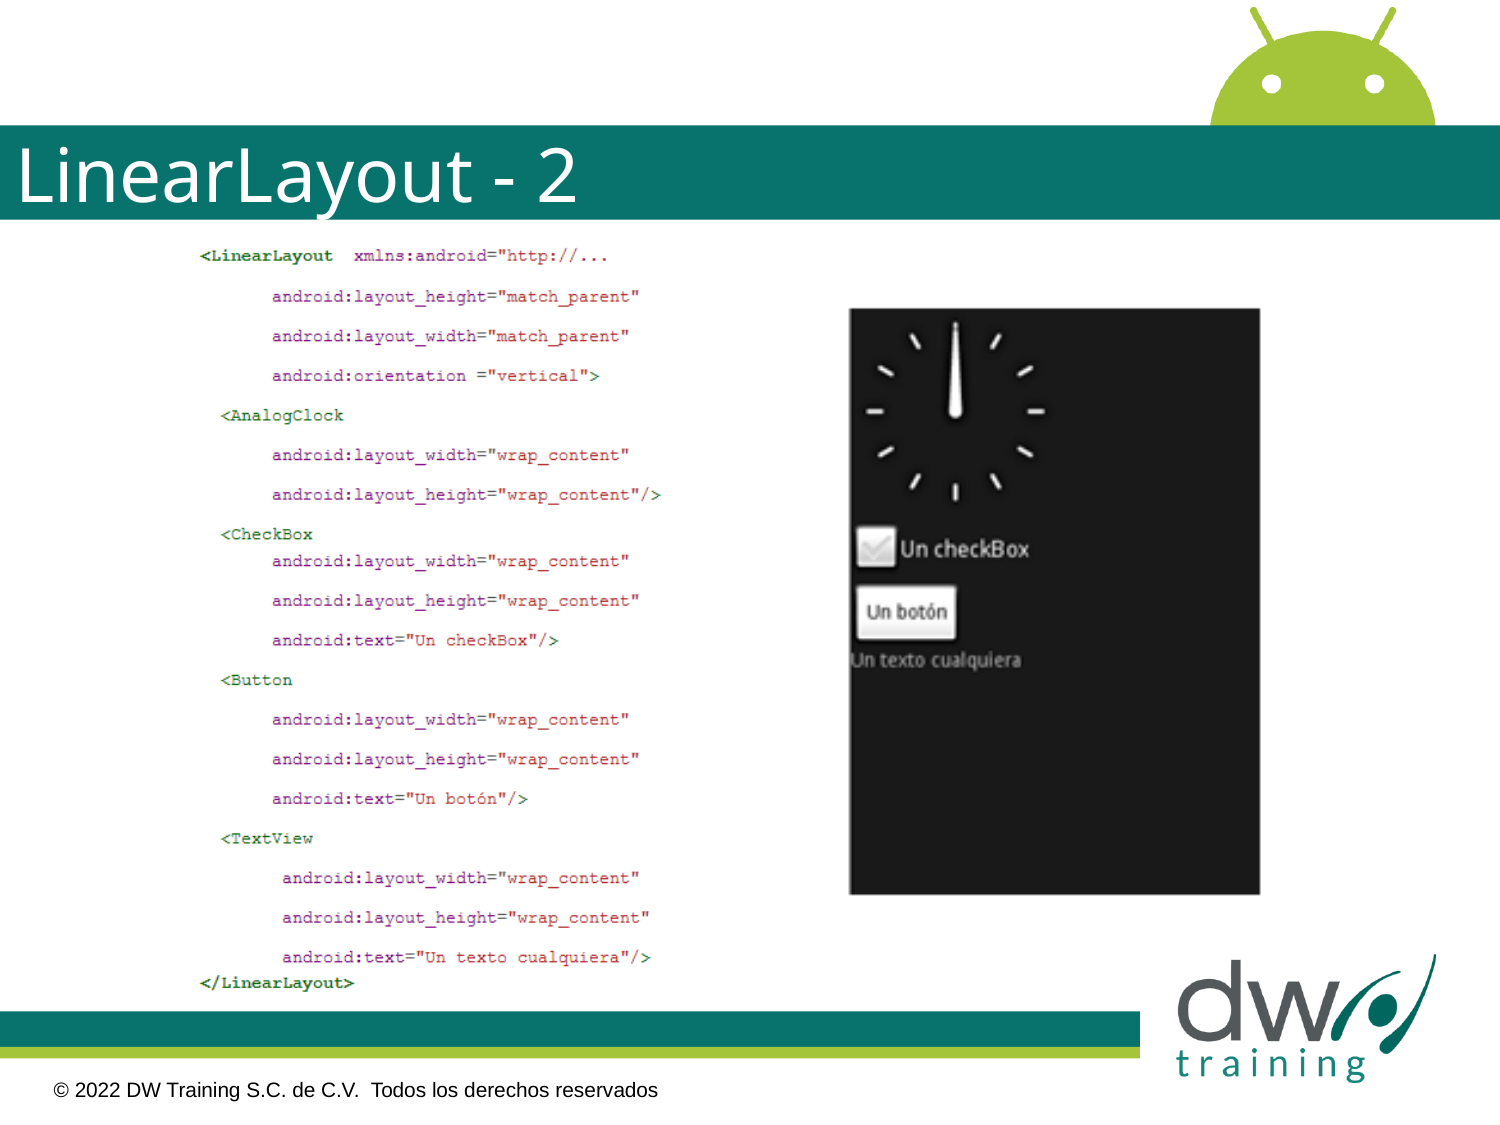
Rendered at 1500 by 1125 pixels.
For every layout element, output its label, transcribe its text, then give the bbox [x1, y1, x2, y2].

picture [808, 290, 1288, 918]
picture [1175, 954, 1436, 1083]
picture [1210, 7, 1436, 125]
picture [194, 243, 703, 997]
title LinearLayout - 2 [0, 125, 1199, 220]
